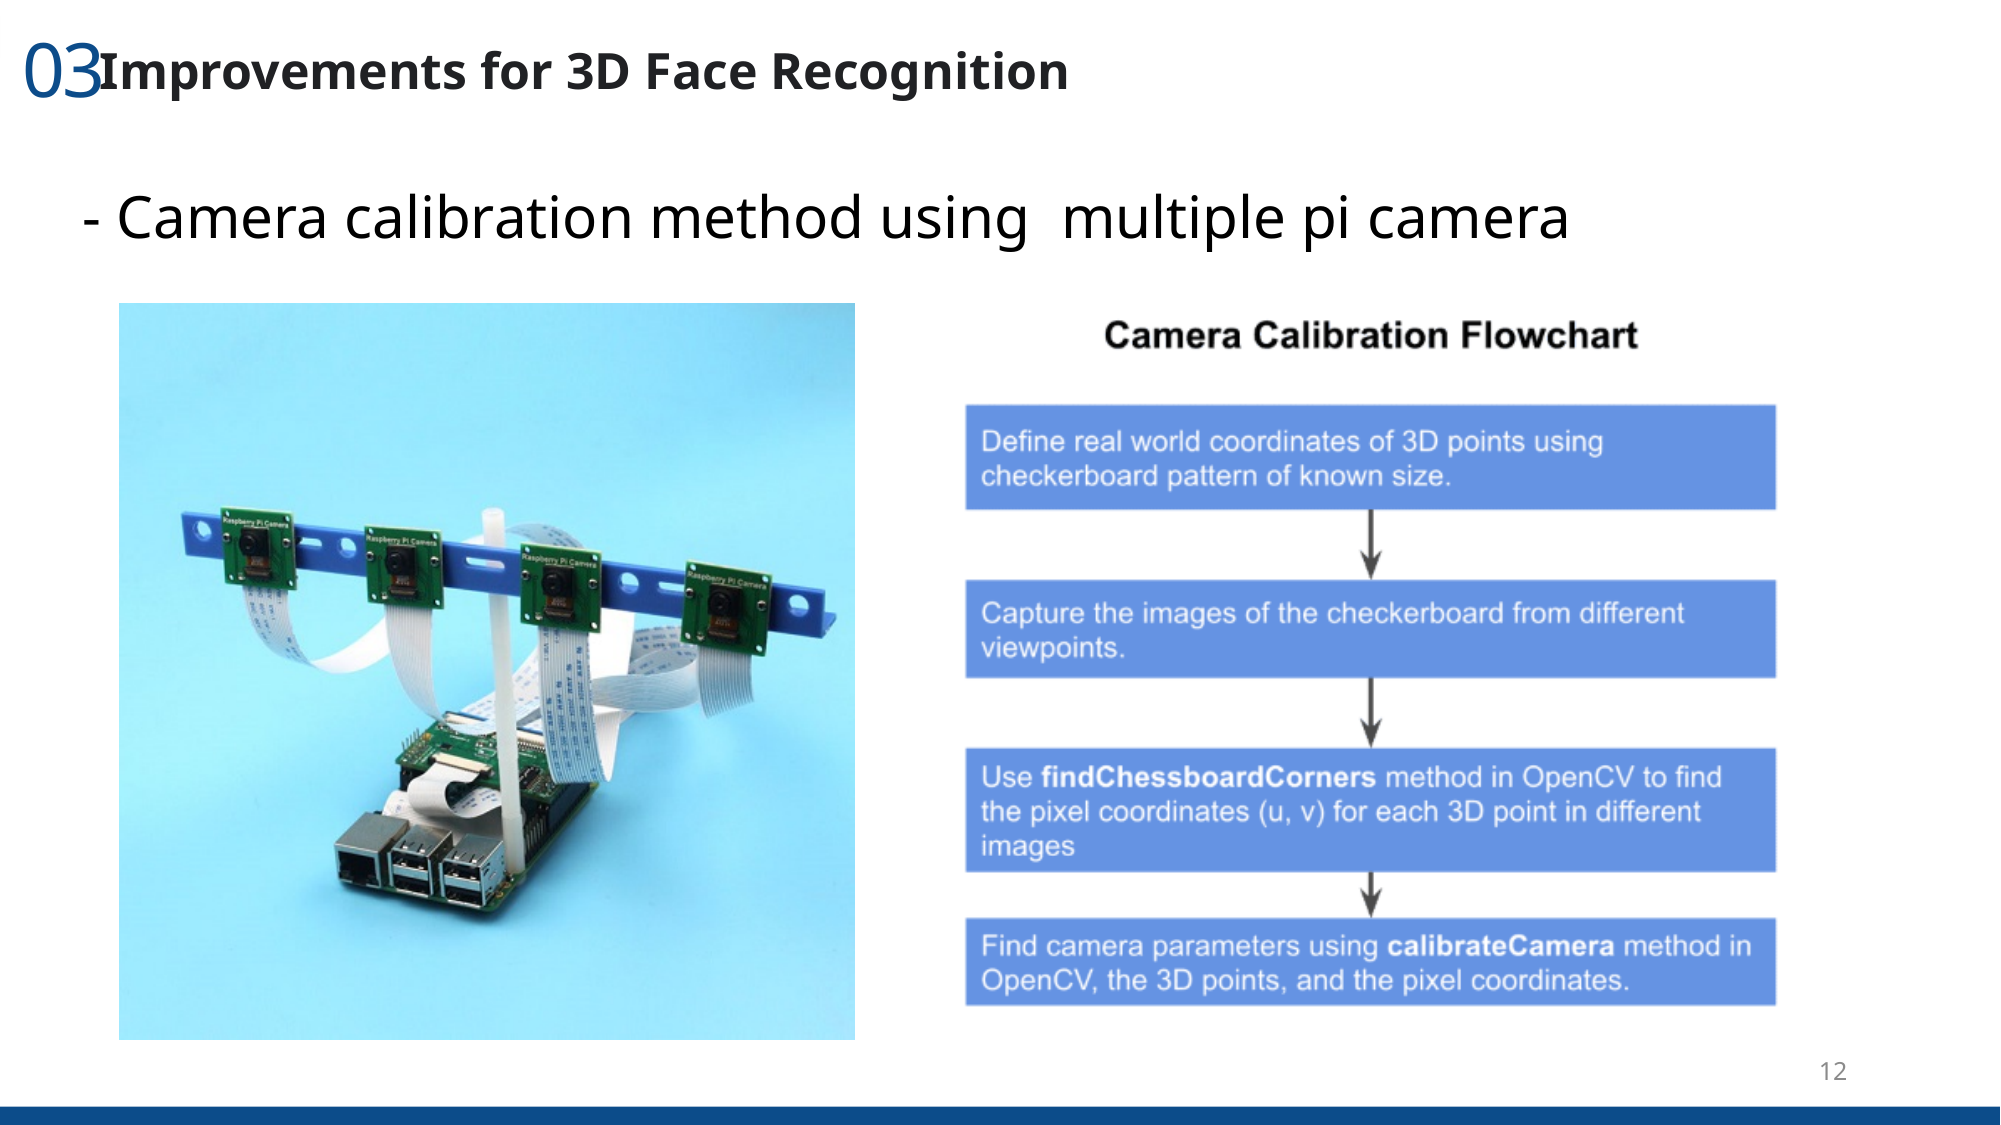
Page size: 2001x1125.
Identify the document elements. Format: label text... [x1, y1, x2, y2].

text_box 03 [7, 15, 121, 120]
picture [119, 303, 855, 1040]
text_box [0, 1105, 2000, 1125]
text_box - Camera calibration method using multiple pi camera [68, 173, 1791, 259]
text_box Improvements for 3D Face Recognition [84, 31, 1086, 107]
picture [947, 299, 1801, 1035]
slide_number 12 [1412, 1042, 1863, 1103]
